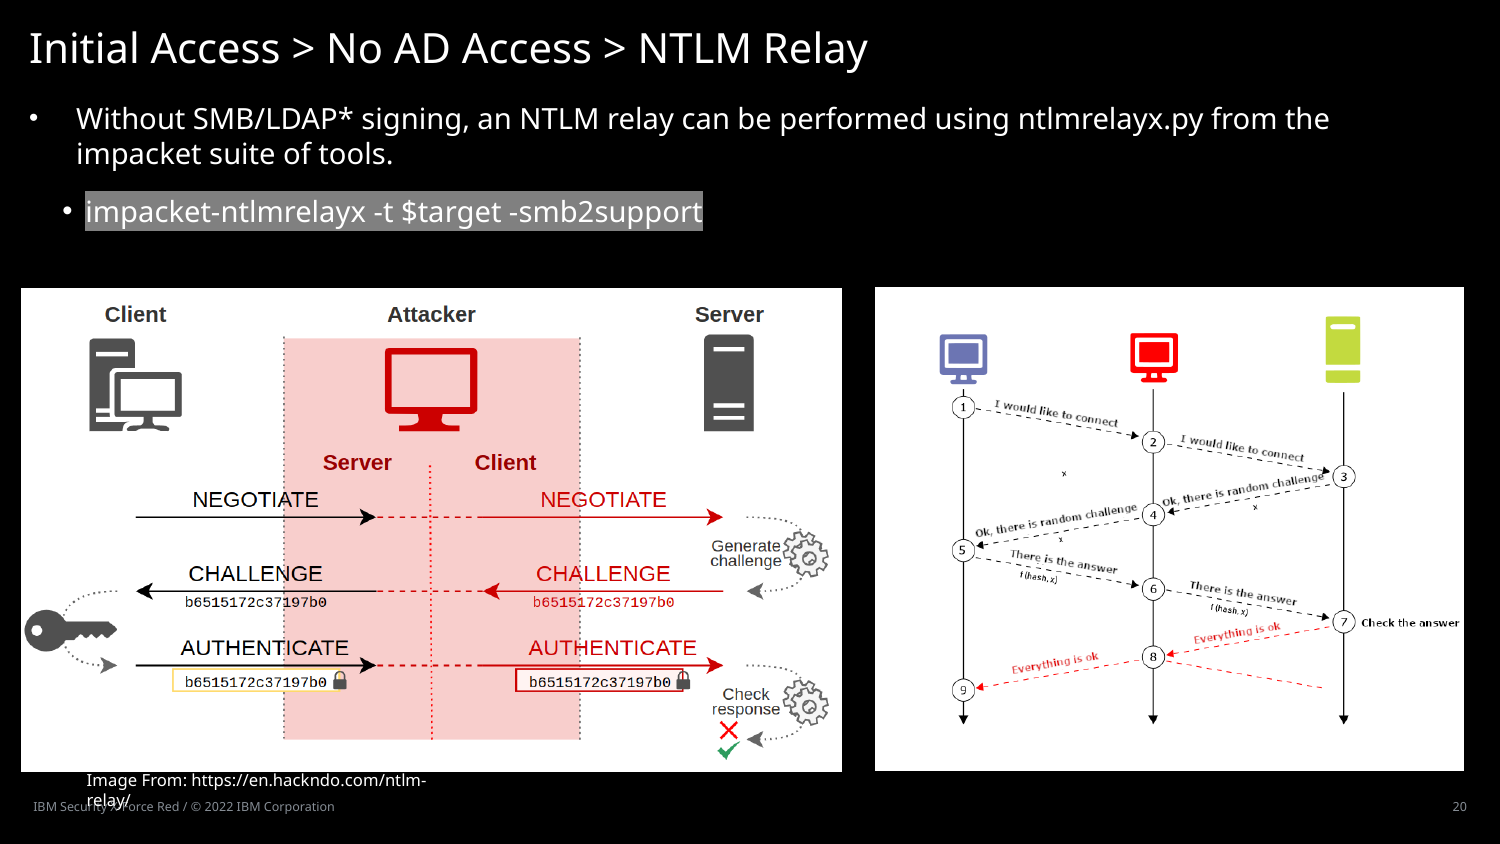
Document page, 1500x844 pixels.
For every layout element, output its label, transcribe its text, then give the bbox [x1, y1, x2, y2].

picture [875, 287, 1465, 771]
footer IBM Security X-Force Red / © 2022 IBM Corporation [33, 793, 716, 821]
slide_number 20 [1369, 793, 1467, 821]
list Without SMB/LDAP* signing, an NTLM relay can be performed using ntlmrelayx.py from the impacket suite of tools. impacket-ntlmrelayx -t $target -smb2support [29, 100, 1437, 637]
text_box Image From: https://en.hackndo.com/ntlm-relay/ [71, 780, 463, 818]
picture [21, 288, 843, 772]
title Initial Access > No AD Access > NTLM Relay [29, 27, 1370, 76]
